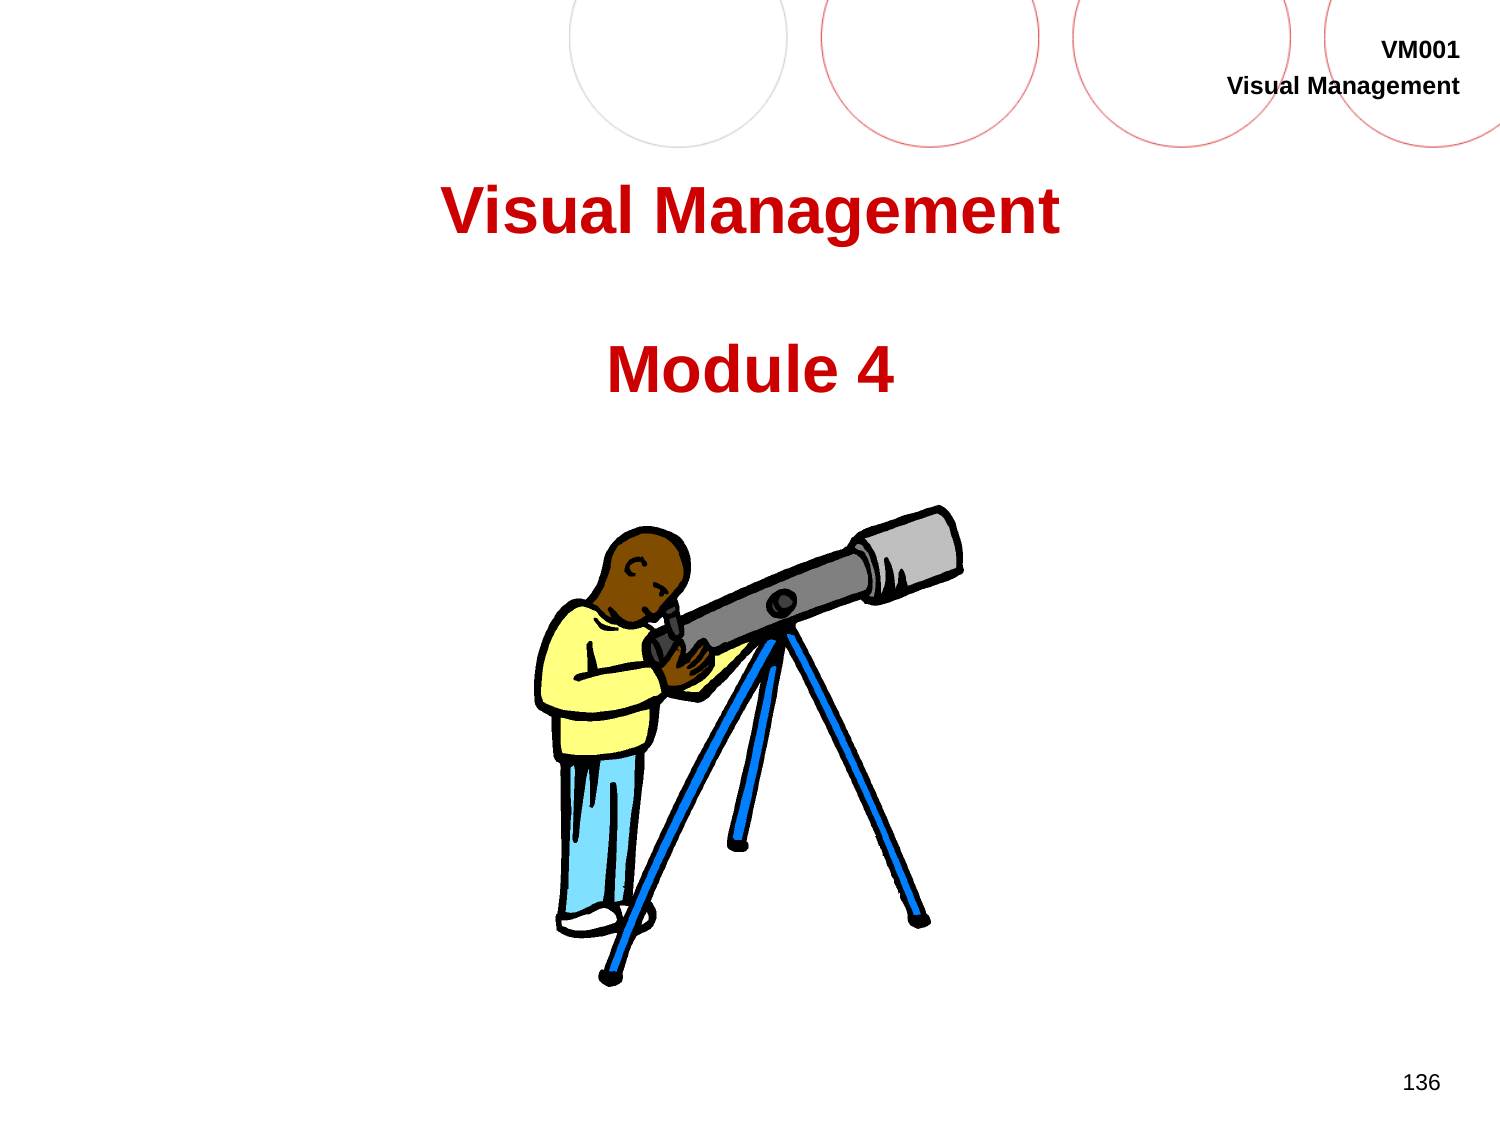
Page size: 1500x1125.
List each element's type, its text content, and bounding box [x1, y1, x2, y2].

picture [530, 501, 969, 988]
picture [568, 0, 1500, 149]
text_box Visual Management Module 4 [425, 158, 1077, 414]
